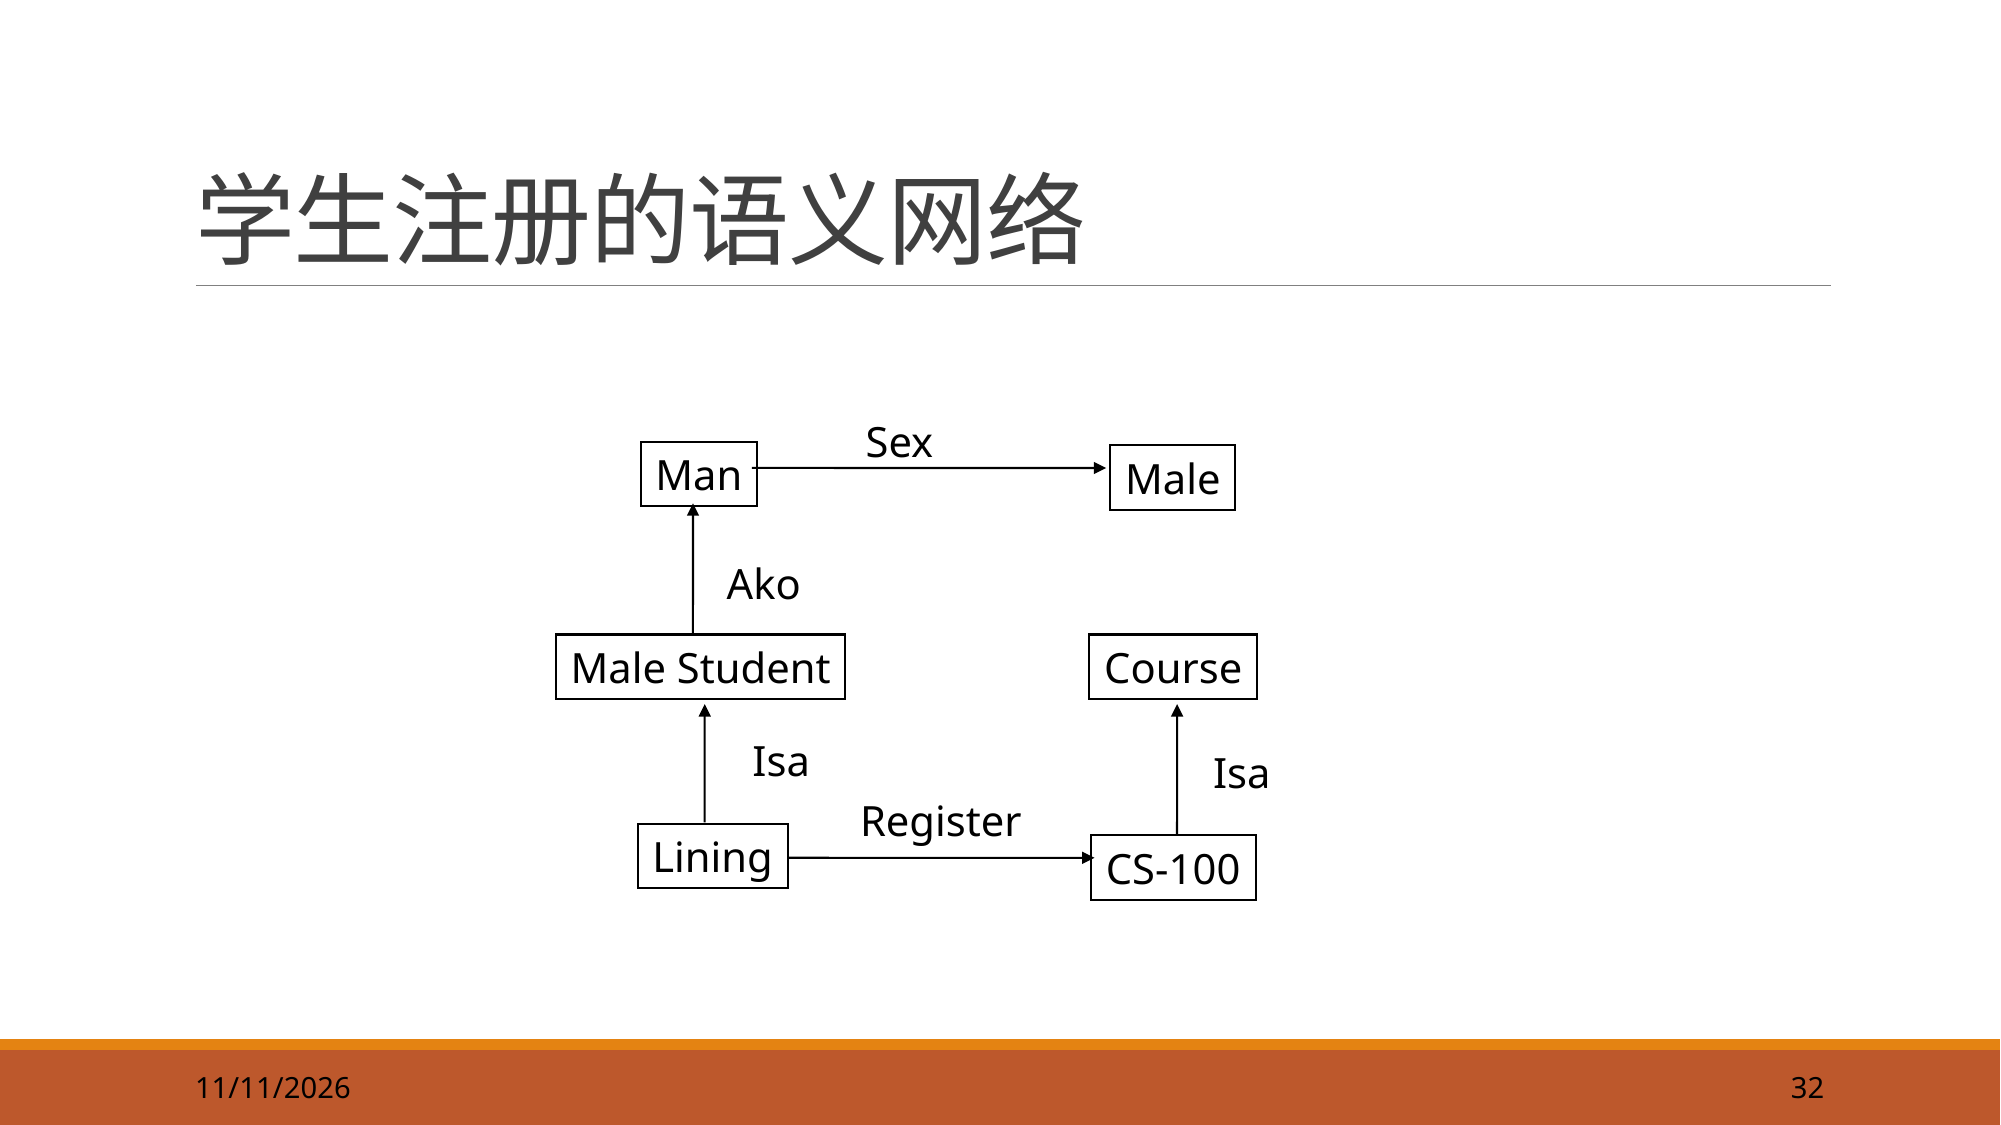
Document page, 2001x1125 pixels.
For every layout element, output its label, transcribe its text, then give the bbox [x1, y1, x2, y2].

text_box Isa [1177, 739, 1307, 805]
text_box Man [640, 441, 758, 507]
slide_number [180, 1059, 586, 1120]
text_box Register [834, 786, 1047, 852]
text_box [787, 851, 1095, 865]
text_box Lining [637, 823, 788, 889]
text_box Sex [834, 408, 965, 474]
title 学生注册的语义网络 [180, 47, 1830, 285]
text_box Isa [716, 727, 847, 793]
slide_number 32 [1624, 1059, 1840, 1120]
text_box Male [1110, 445, 1236, 511]
text_box CS-100 [1091, 835, 1256, 900]
text_box [686, 503, 700, 634]
text_box Male Student [555, 634, 846, 700]
text_box Course [1089, 634, 1258, 700]
text_box [1170, 704, 1184, 835]
text_box [698, 704, 711, 823]
text_box [965, 461, 1107, 475]
text_box Ako [704, 550, 823, 616]
